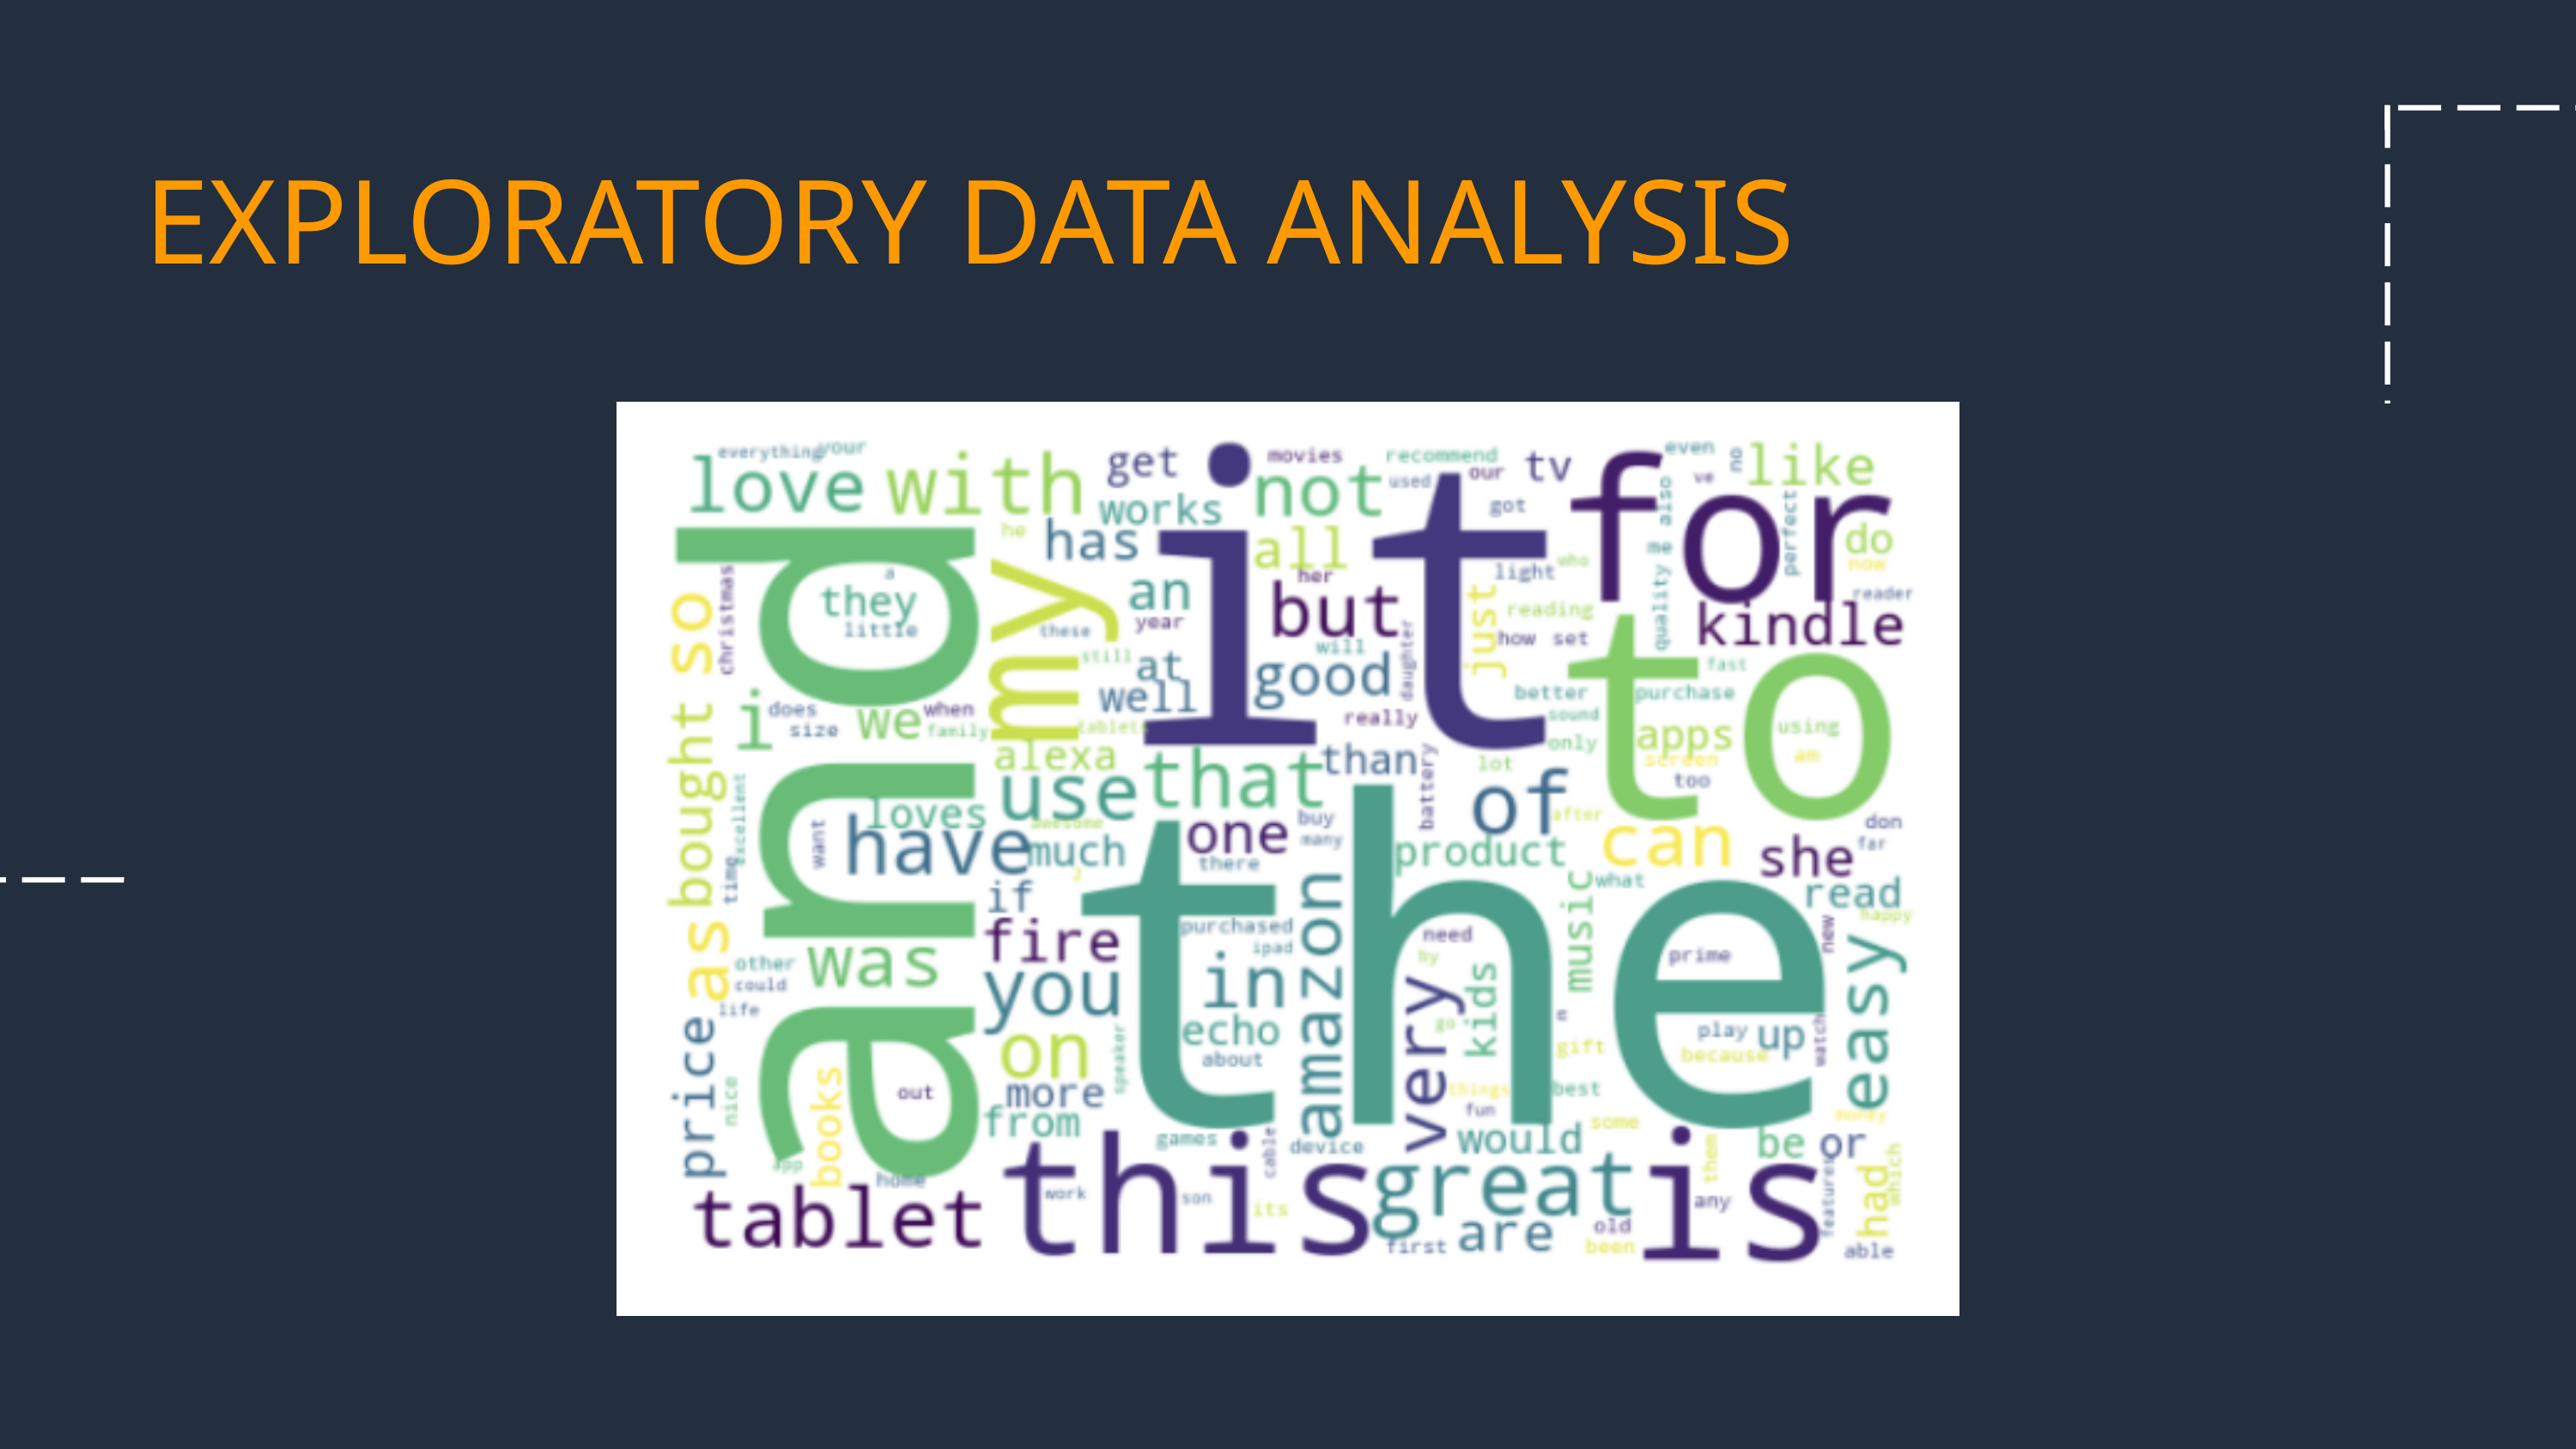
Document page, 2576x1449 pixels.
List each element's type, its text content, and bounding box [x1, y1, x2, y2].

picture [617, 401, 1959, 1317]
text_box EXPLORATORY DATA ANALYSIS [144, 162, 2238, 288]
